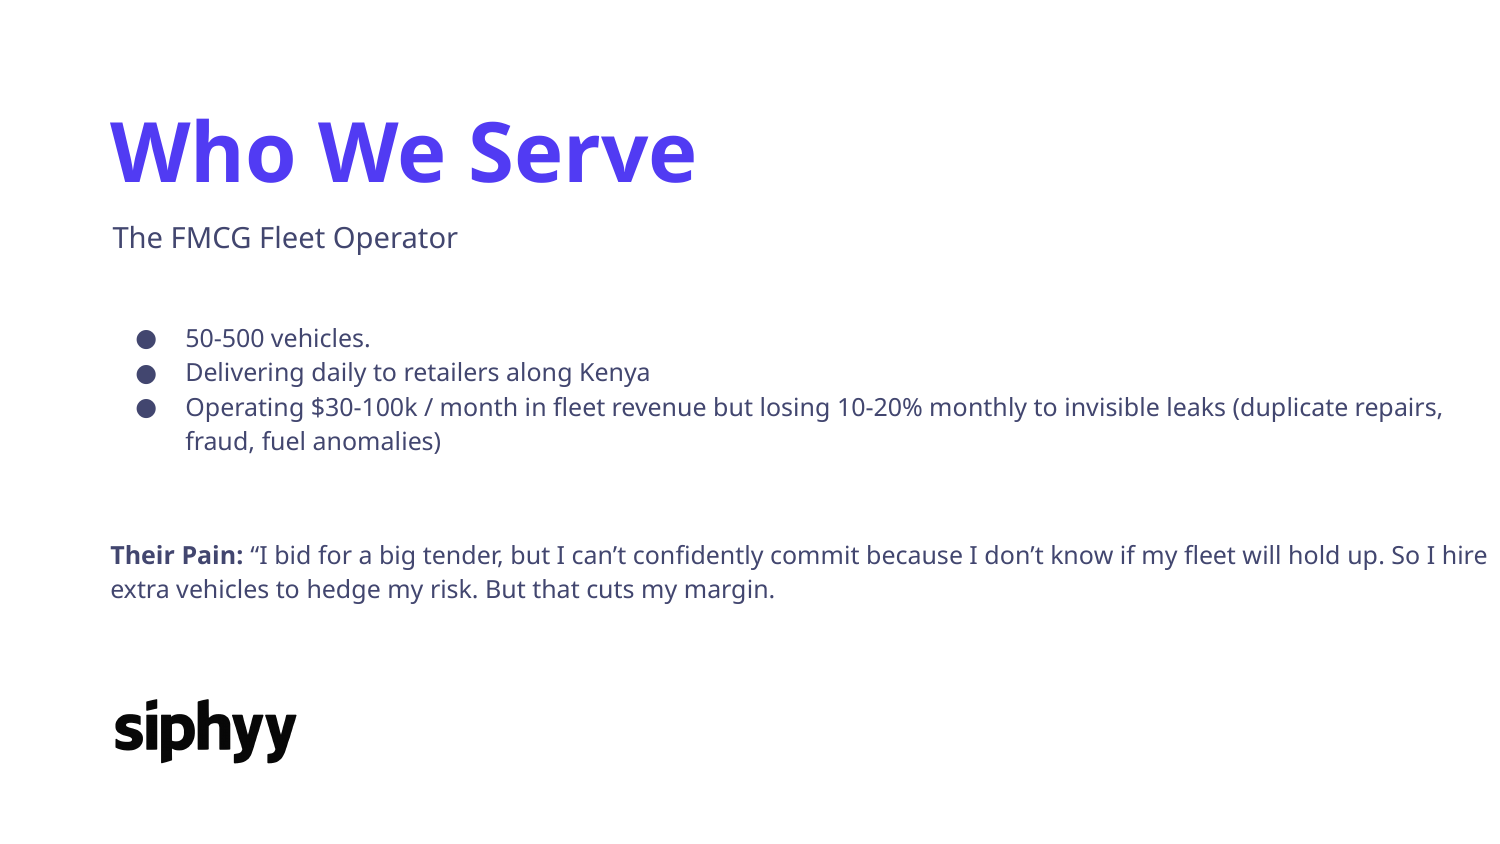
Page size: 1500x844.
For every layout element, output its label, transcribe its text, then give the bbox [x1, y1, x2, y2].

picture [110, 696, 298, 766]
text_box The FMCG Fleet Operator 50-500 vehicles. Delivering daily to retailers along Kenya Operating $30-100k / month in fleet revenue but losing 10-20% monthly to invisible leaks (duplicate repairs, fraud, fuel anomalies) [110, 212, 1500, 456]
text_box Their Pain: “I bid for a big tender, but I can’t confidently commit because I don’t know if my fleet will hold up. So I hire extra vehicles to hedge my risk. But that cuts my margin. [110, 532, 1500, 638]
title Who We Serve [110, 99, 721, 212]
